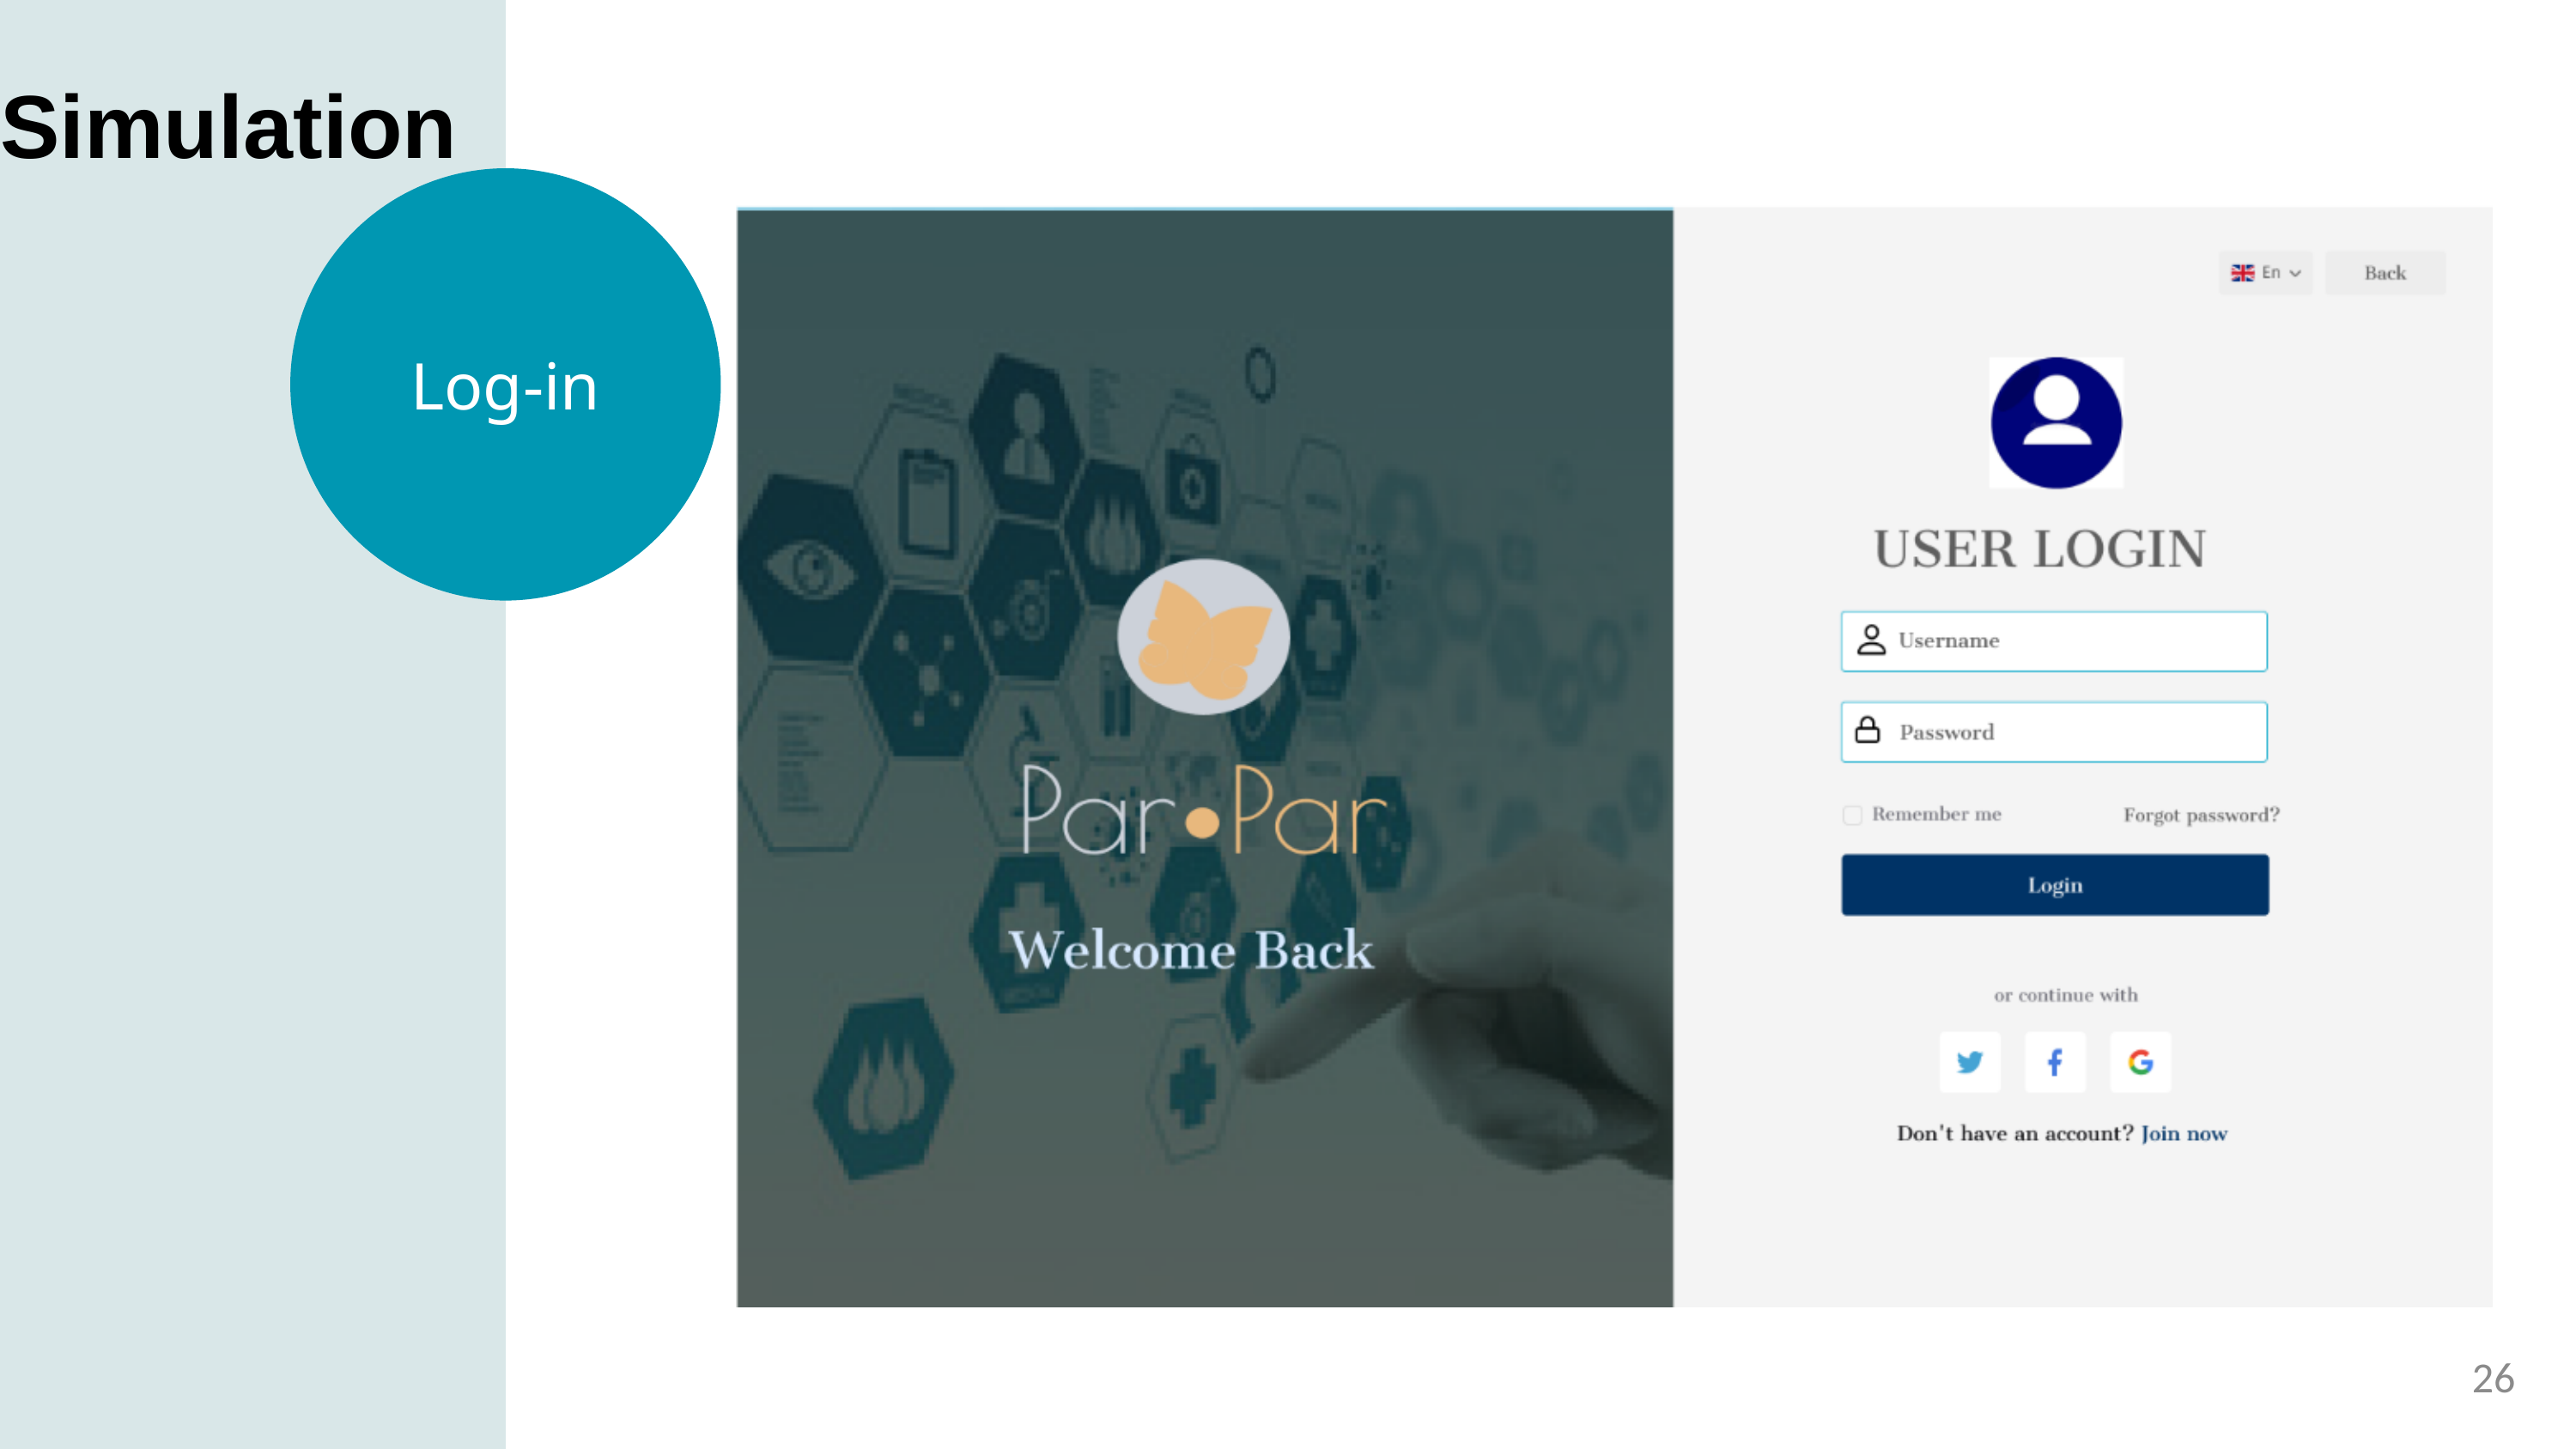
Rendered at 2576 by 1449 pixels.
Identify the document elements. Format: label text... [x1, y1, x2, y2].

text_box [289, 167, 722, 601]
slide_number 26 [2227, 1349, 2529, 1402]
text_box [735, 204, 2493, 1307]
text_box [0, 0, 507, 1449]
